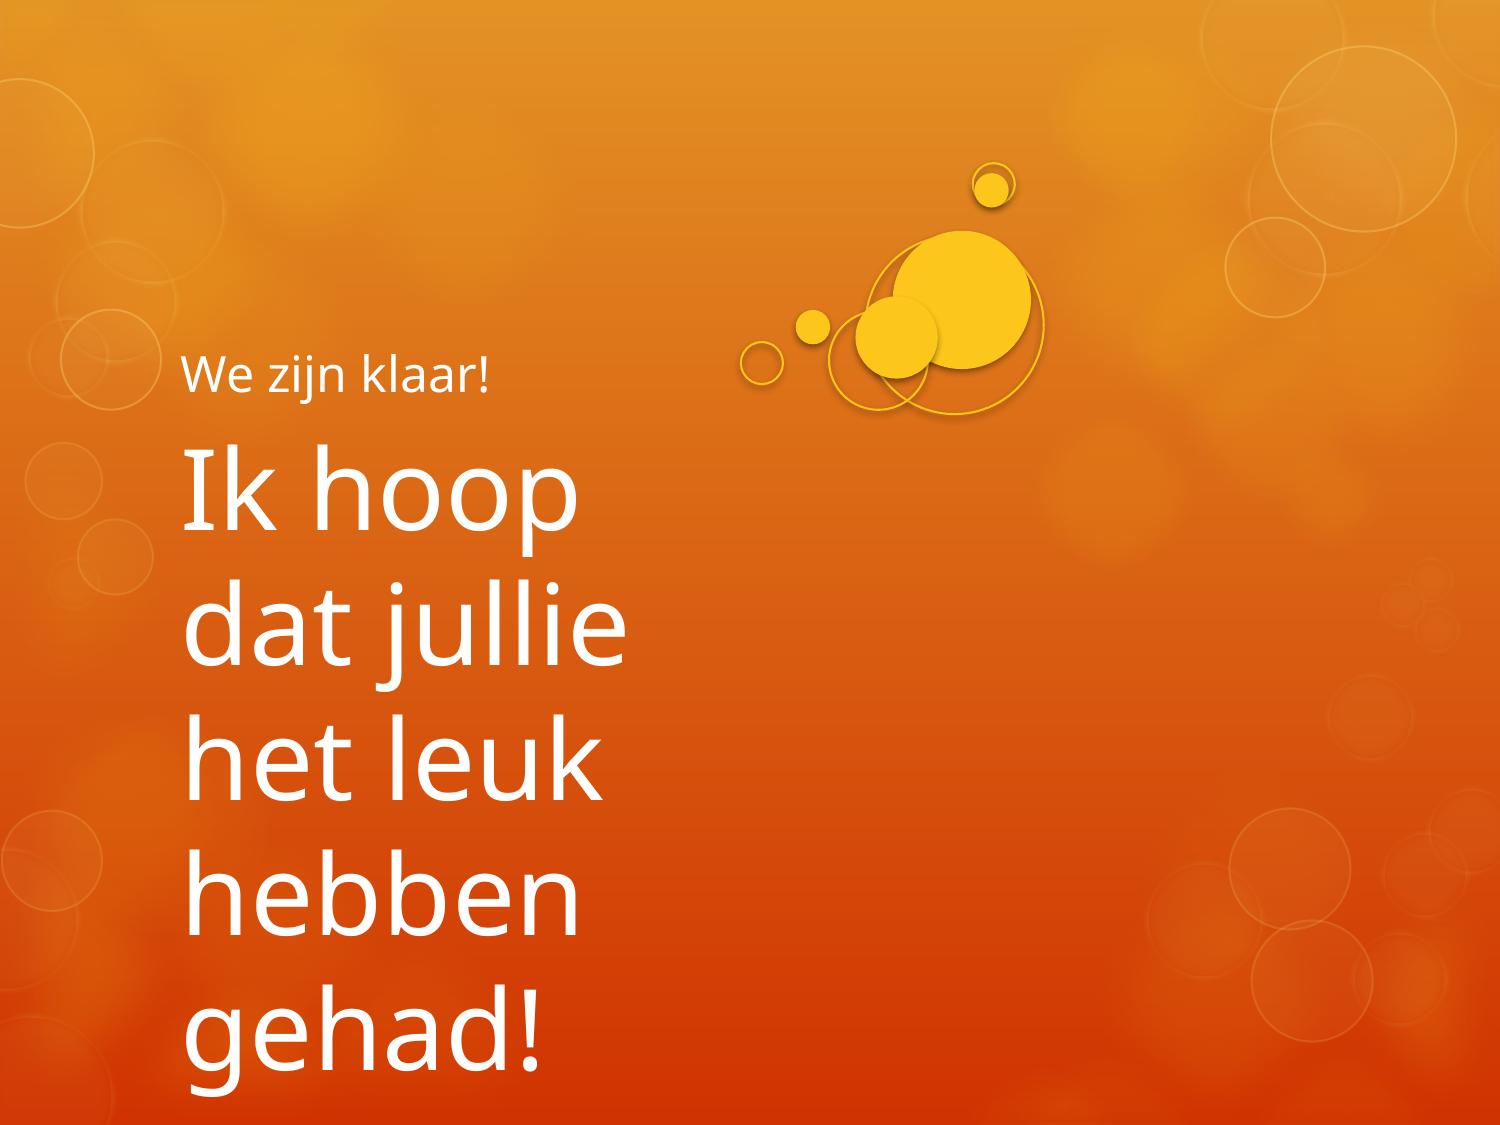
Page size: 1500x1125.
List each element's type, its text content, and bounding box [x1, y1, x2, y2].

title We zijn klaar! [165, 227, 707, 410]
list Ik hoop dat jullie het leuk hebben gehad! [165, 410, 707, 1125]
